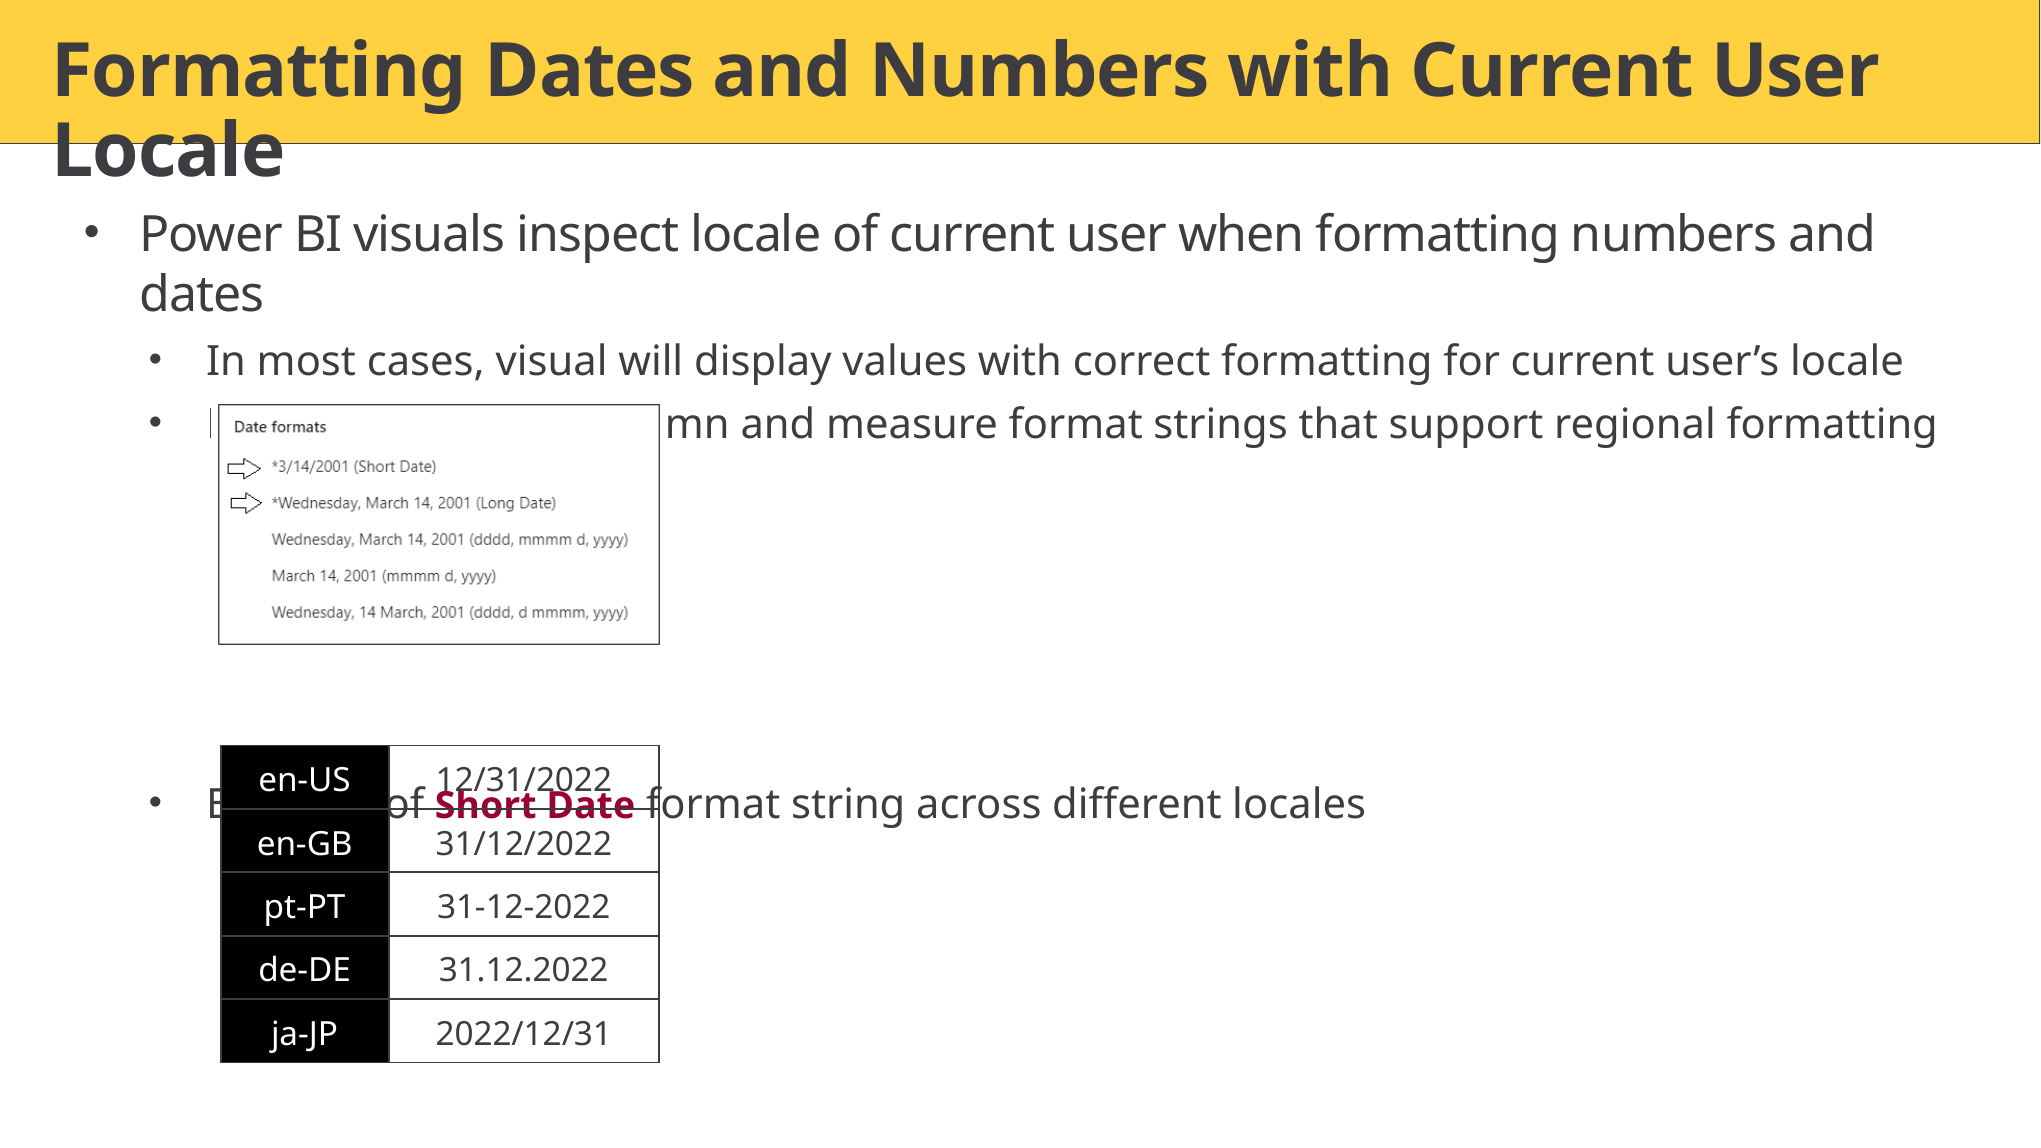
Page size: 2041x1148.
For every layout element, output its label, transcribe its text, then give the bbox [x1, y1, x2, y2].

table_cell 2022/12/31 [145, 135, 173, 143]
table_header 12/31/2022 [390, 746, 658, 808]
title Formatting Dates and Numbers with Current User Locale [51, 31, 1988, 113]
list Power BI visuals inspect locale of current user when formatting numbers and dates In most cases, visual will display values with correct formatting for current user’s locale Make sure you use column and measure format strings that support regional formatting Example of Short Date format string across different locales [83, 201, 1988, 721]
table_cell 2022/12/31 [249, 135, 279, 143]
table_cell 31/12/2022 [390, 810, 658, 871]
table_header en-US [222, 746, 388, 808]
table_cell pt-PT [222, 873, 388, 935]
table_cell ja-JP [222, 1000, 388, 1062]
table_cell 2022/12/31 [390, 1000, 658, 1062]
table_cell de-DE [222, 937, 388, 998]
table_cell 31-12-2022 [390, 873, 658, 935]
table_cell 31.12.2022 [390, 937, 658, 998]
table_cell 2022/12/31 [225, 120, 236, 143]
table_cell 2022/12/31 [100, 135, 131, 143]
table_cell 2022/12/31 [183, 135, 213, 143]
table_cell en-GB [222, 810, 388, 871]
picture [211, 399, 665, 651]
table_cell 2022/12/31 [58, 123, 69, 143]
